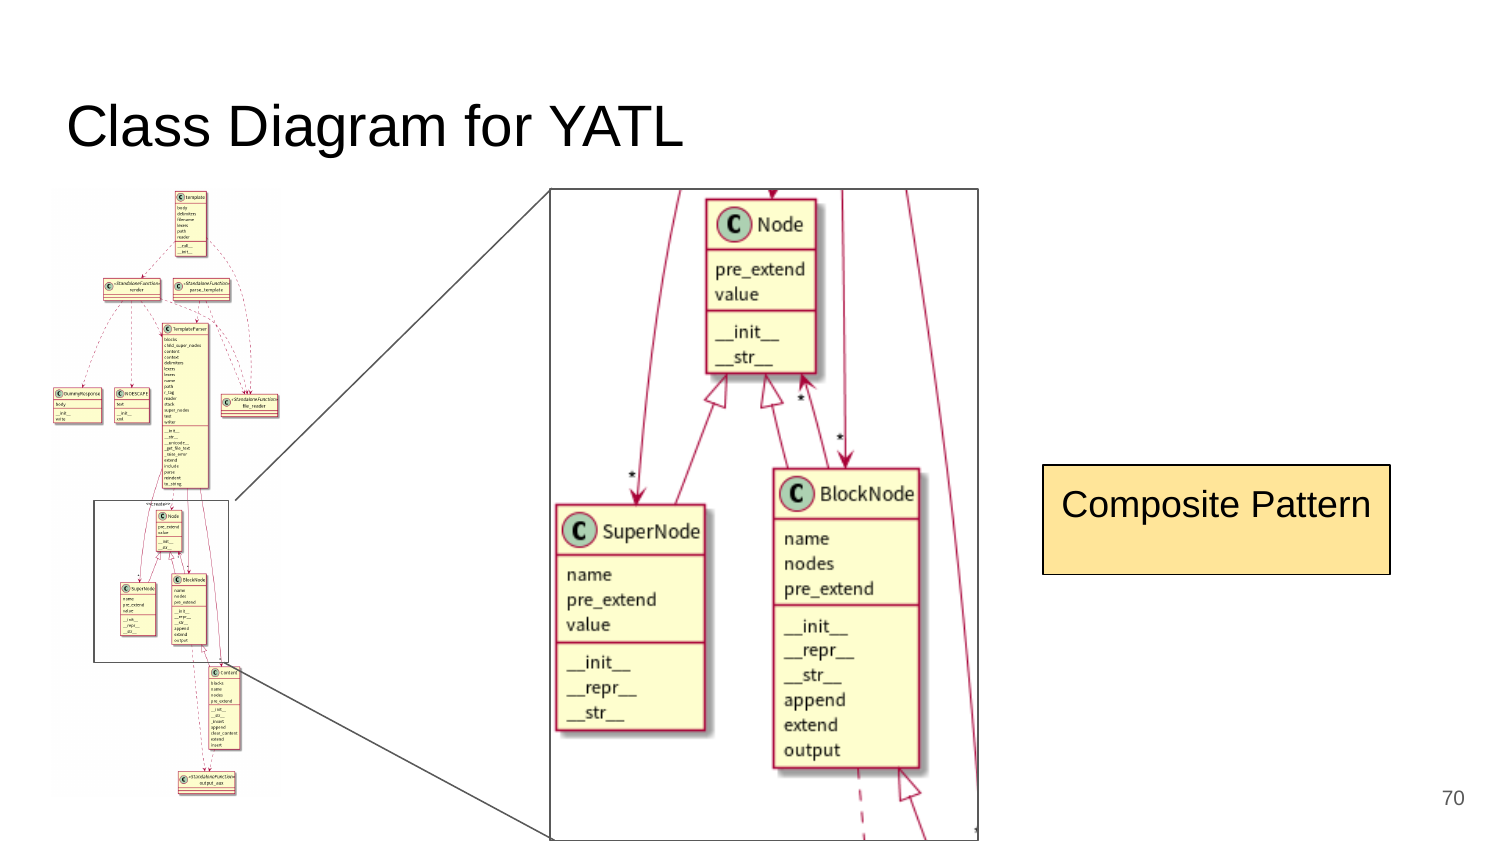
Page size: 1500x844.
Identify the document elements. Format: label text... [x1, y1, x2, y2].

title Class Diagram for YATL [51, 72, 1449, 167]
picture [476, 188, 979, 841]
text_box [234, 187, 553, 501]
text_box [223, 662, 555, 841]
text_box Composite Pattern [1043, 465, 1390, 575]
slide_number ‹#› [1389, 764, 1480, 830]
picture [50, 188, 282, 797]
